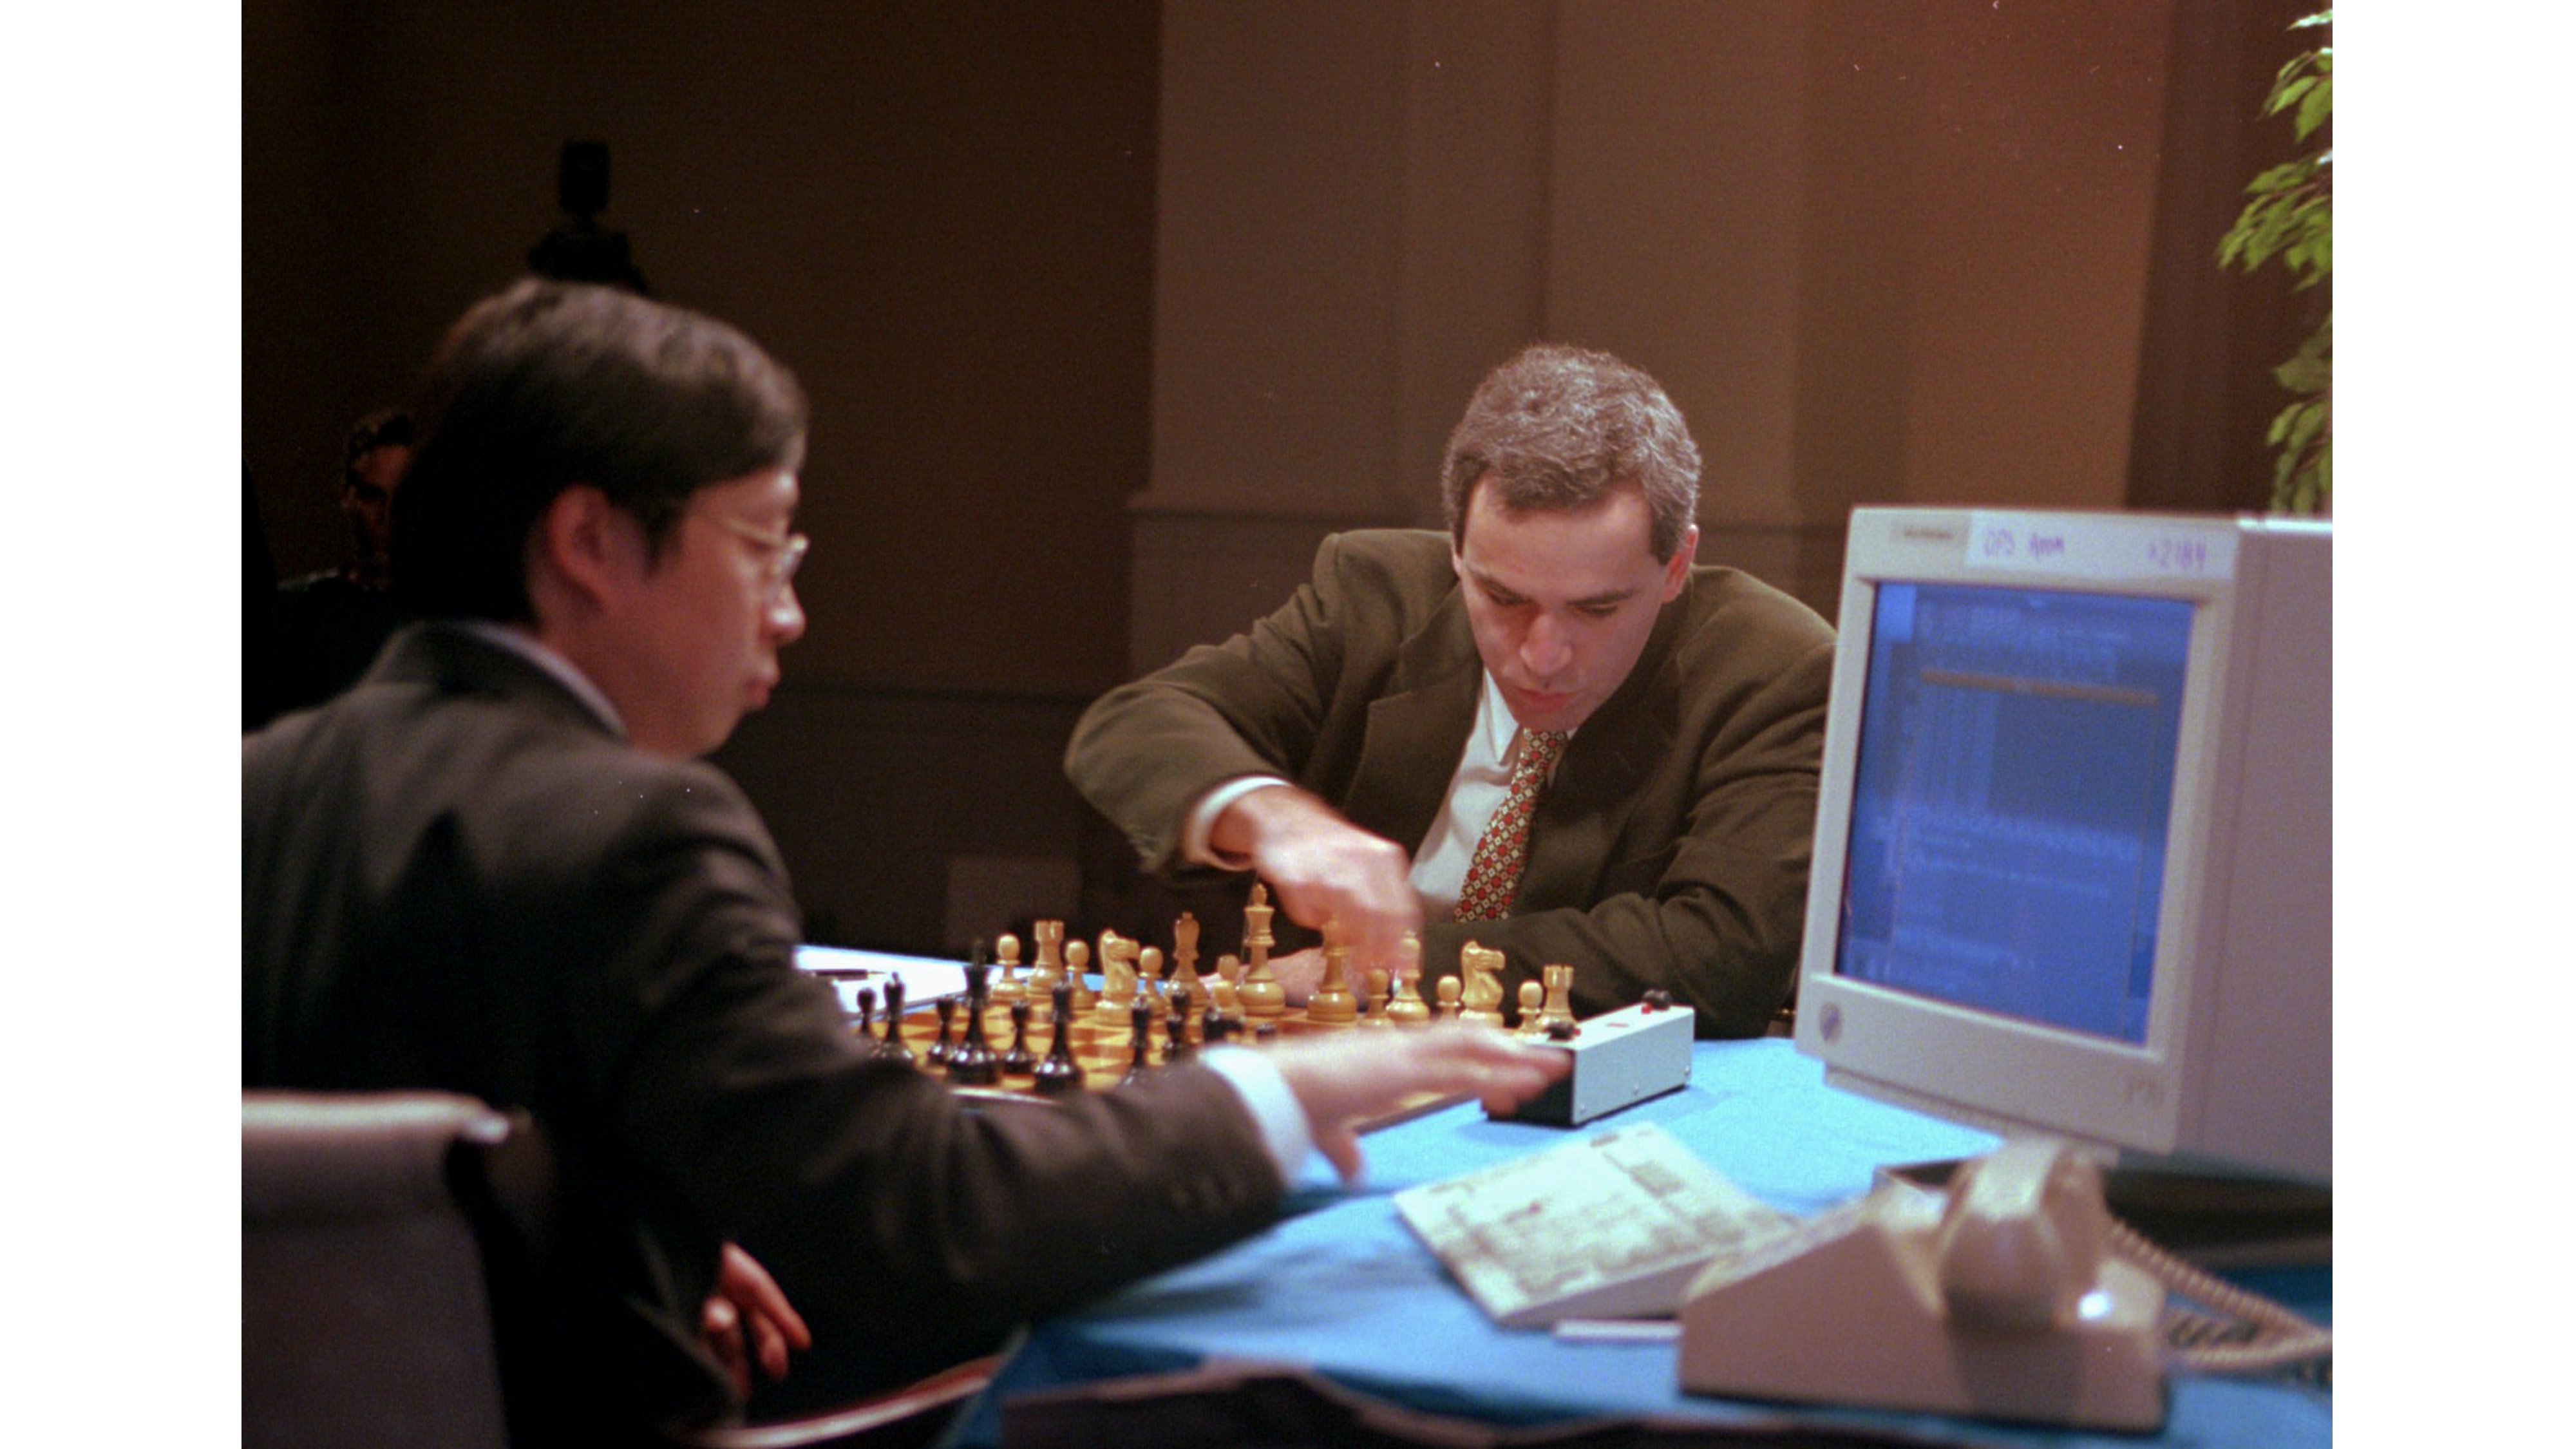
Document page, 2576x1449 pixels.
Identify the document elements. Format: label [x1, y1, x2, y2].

picture [242, 0, 2333, 1449]
